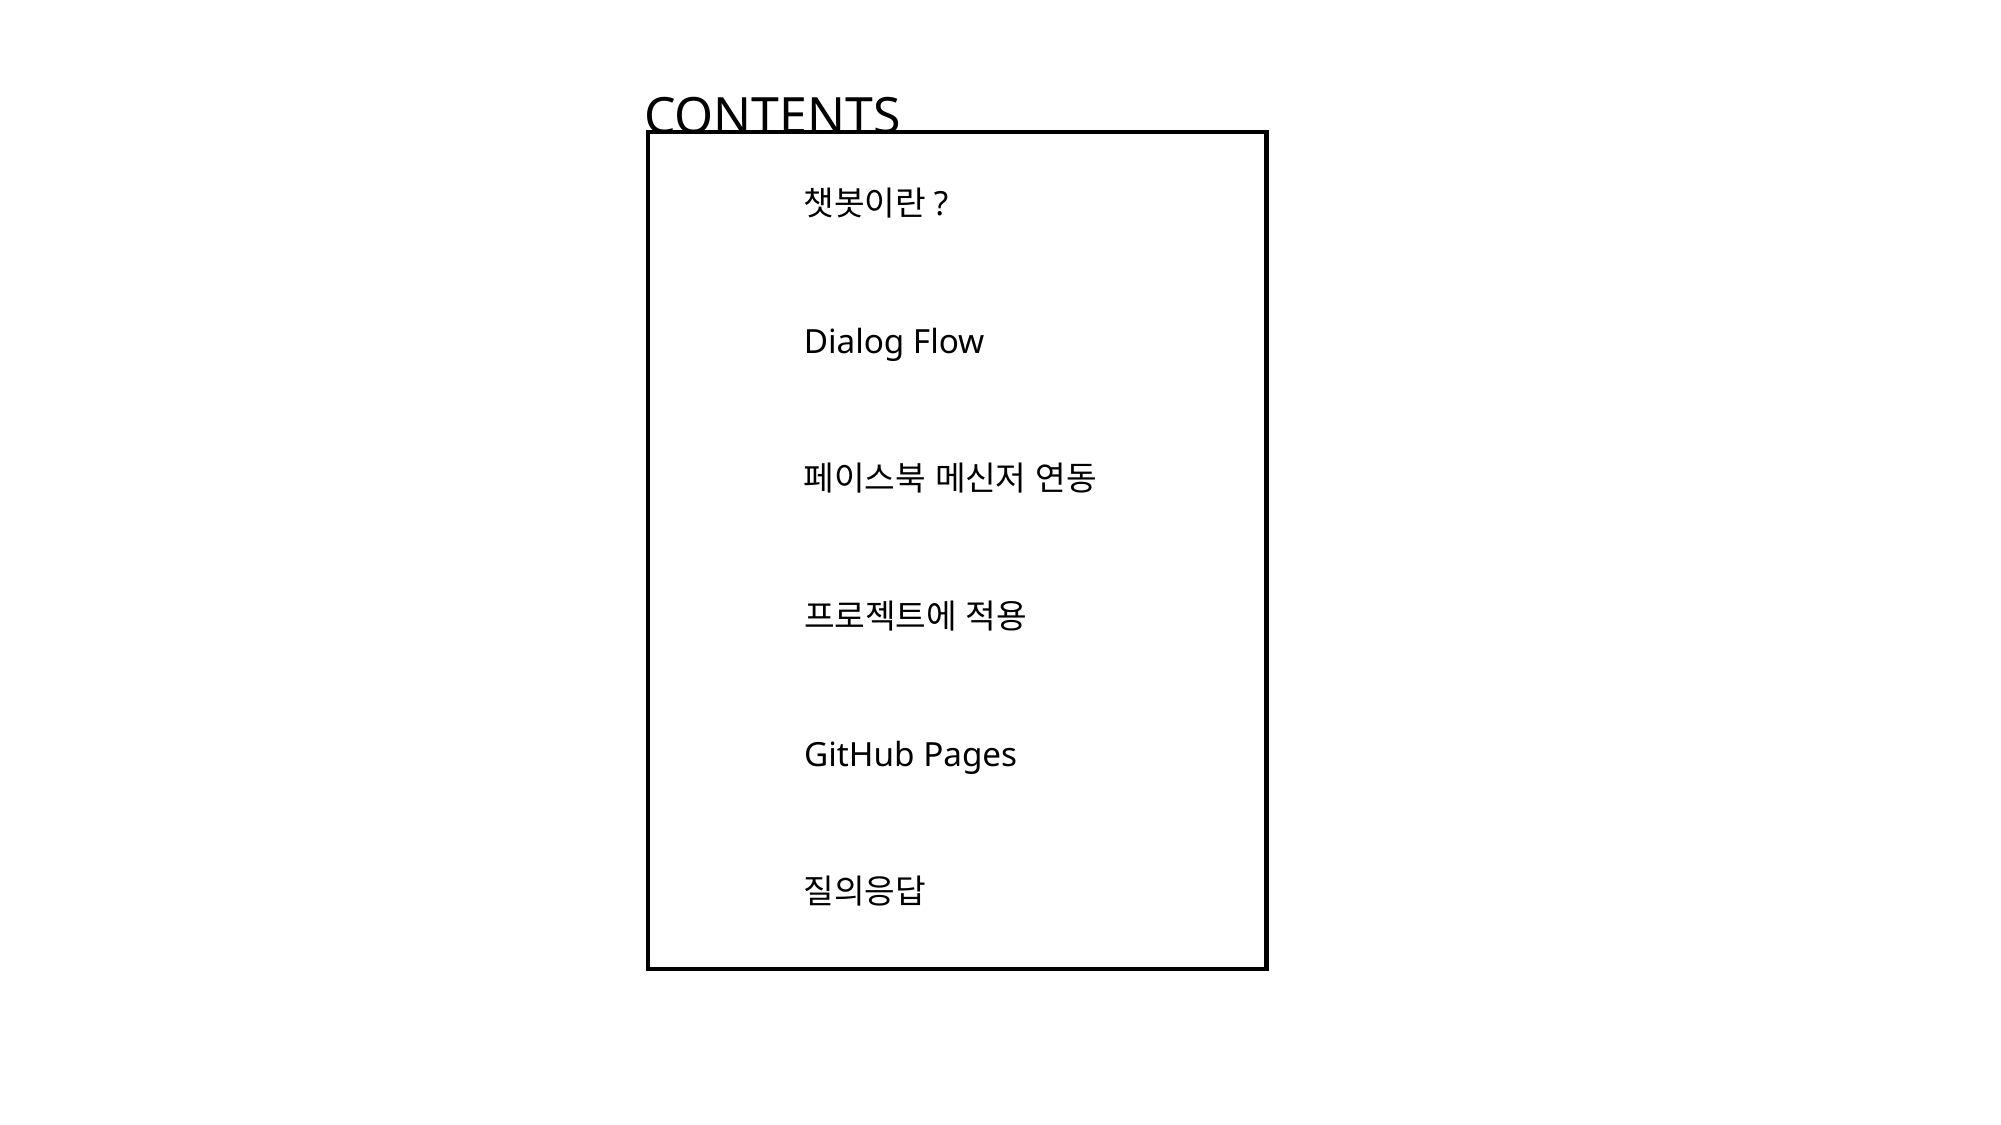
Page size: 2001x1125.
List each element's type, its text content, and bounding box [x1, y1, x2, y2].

text_box 질의응답 [789, 863, 1141, 918]
text_box Dialog Flow [789, 312, 1141, 368]
text_box 페이스북 메신저 연동 [789, 450, 1156, 505]
text_box 프로젝트에 적용 [789, 587, 1192, 643]
text_box CONTENTS [629, 76, 950, 151]
text_box [647, 131, 1268, 970]
text_box GitHub Pages [789, 725, 1192, 781]
text_box 챗봇이란? [789, 174, 1141, 230]
